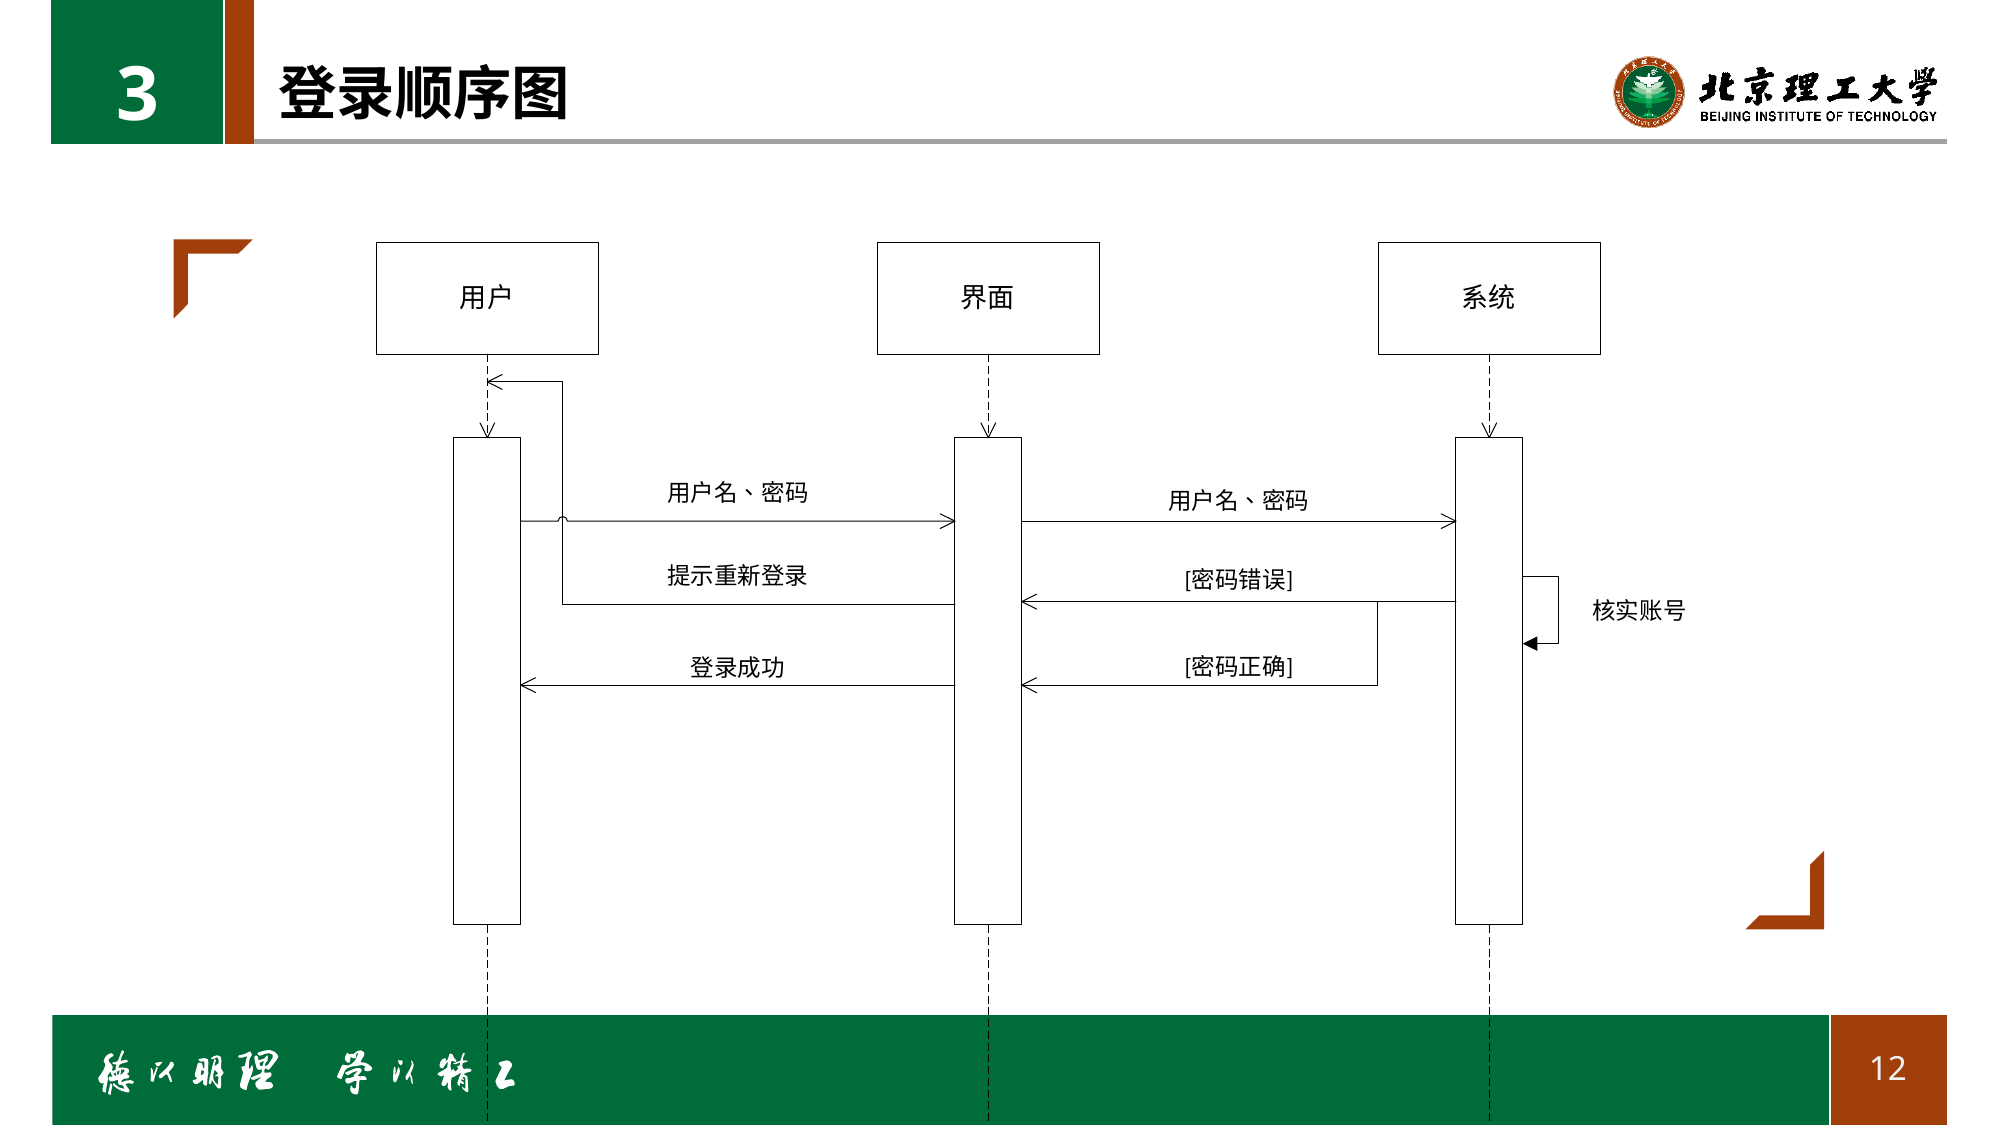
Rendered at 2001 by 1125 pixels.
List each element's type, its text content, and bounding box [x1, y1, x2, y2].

text_box [1745, 850, 1825, 930]
text_box [173, 239, 253, 319]
picture [1682, 56, 1937, 128]
text_box 3 [58, 38, 218, 144]
picture [372, 239, 1700, 1125]
title 登录顺序图 [263, 56, 1682, 136]
